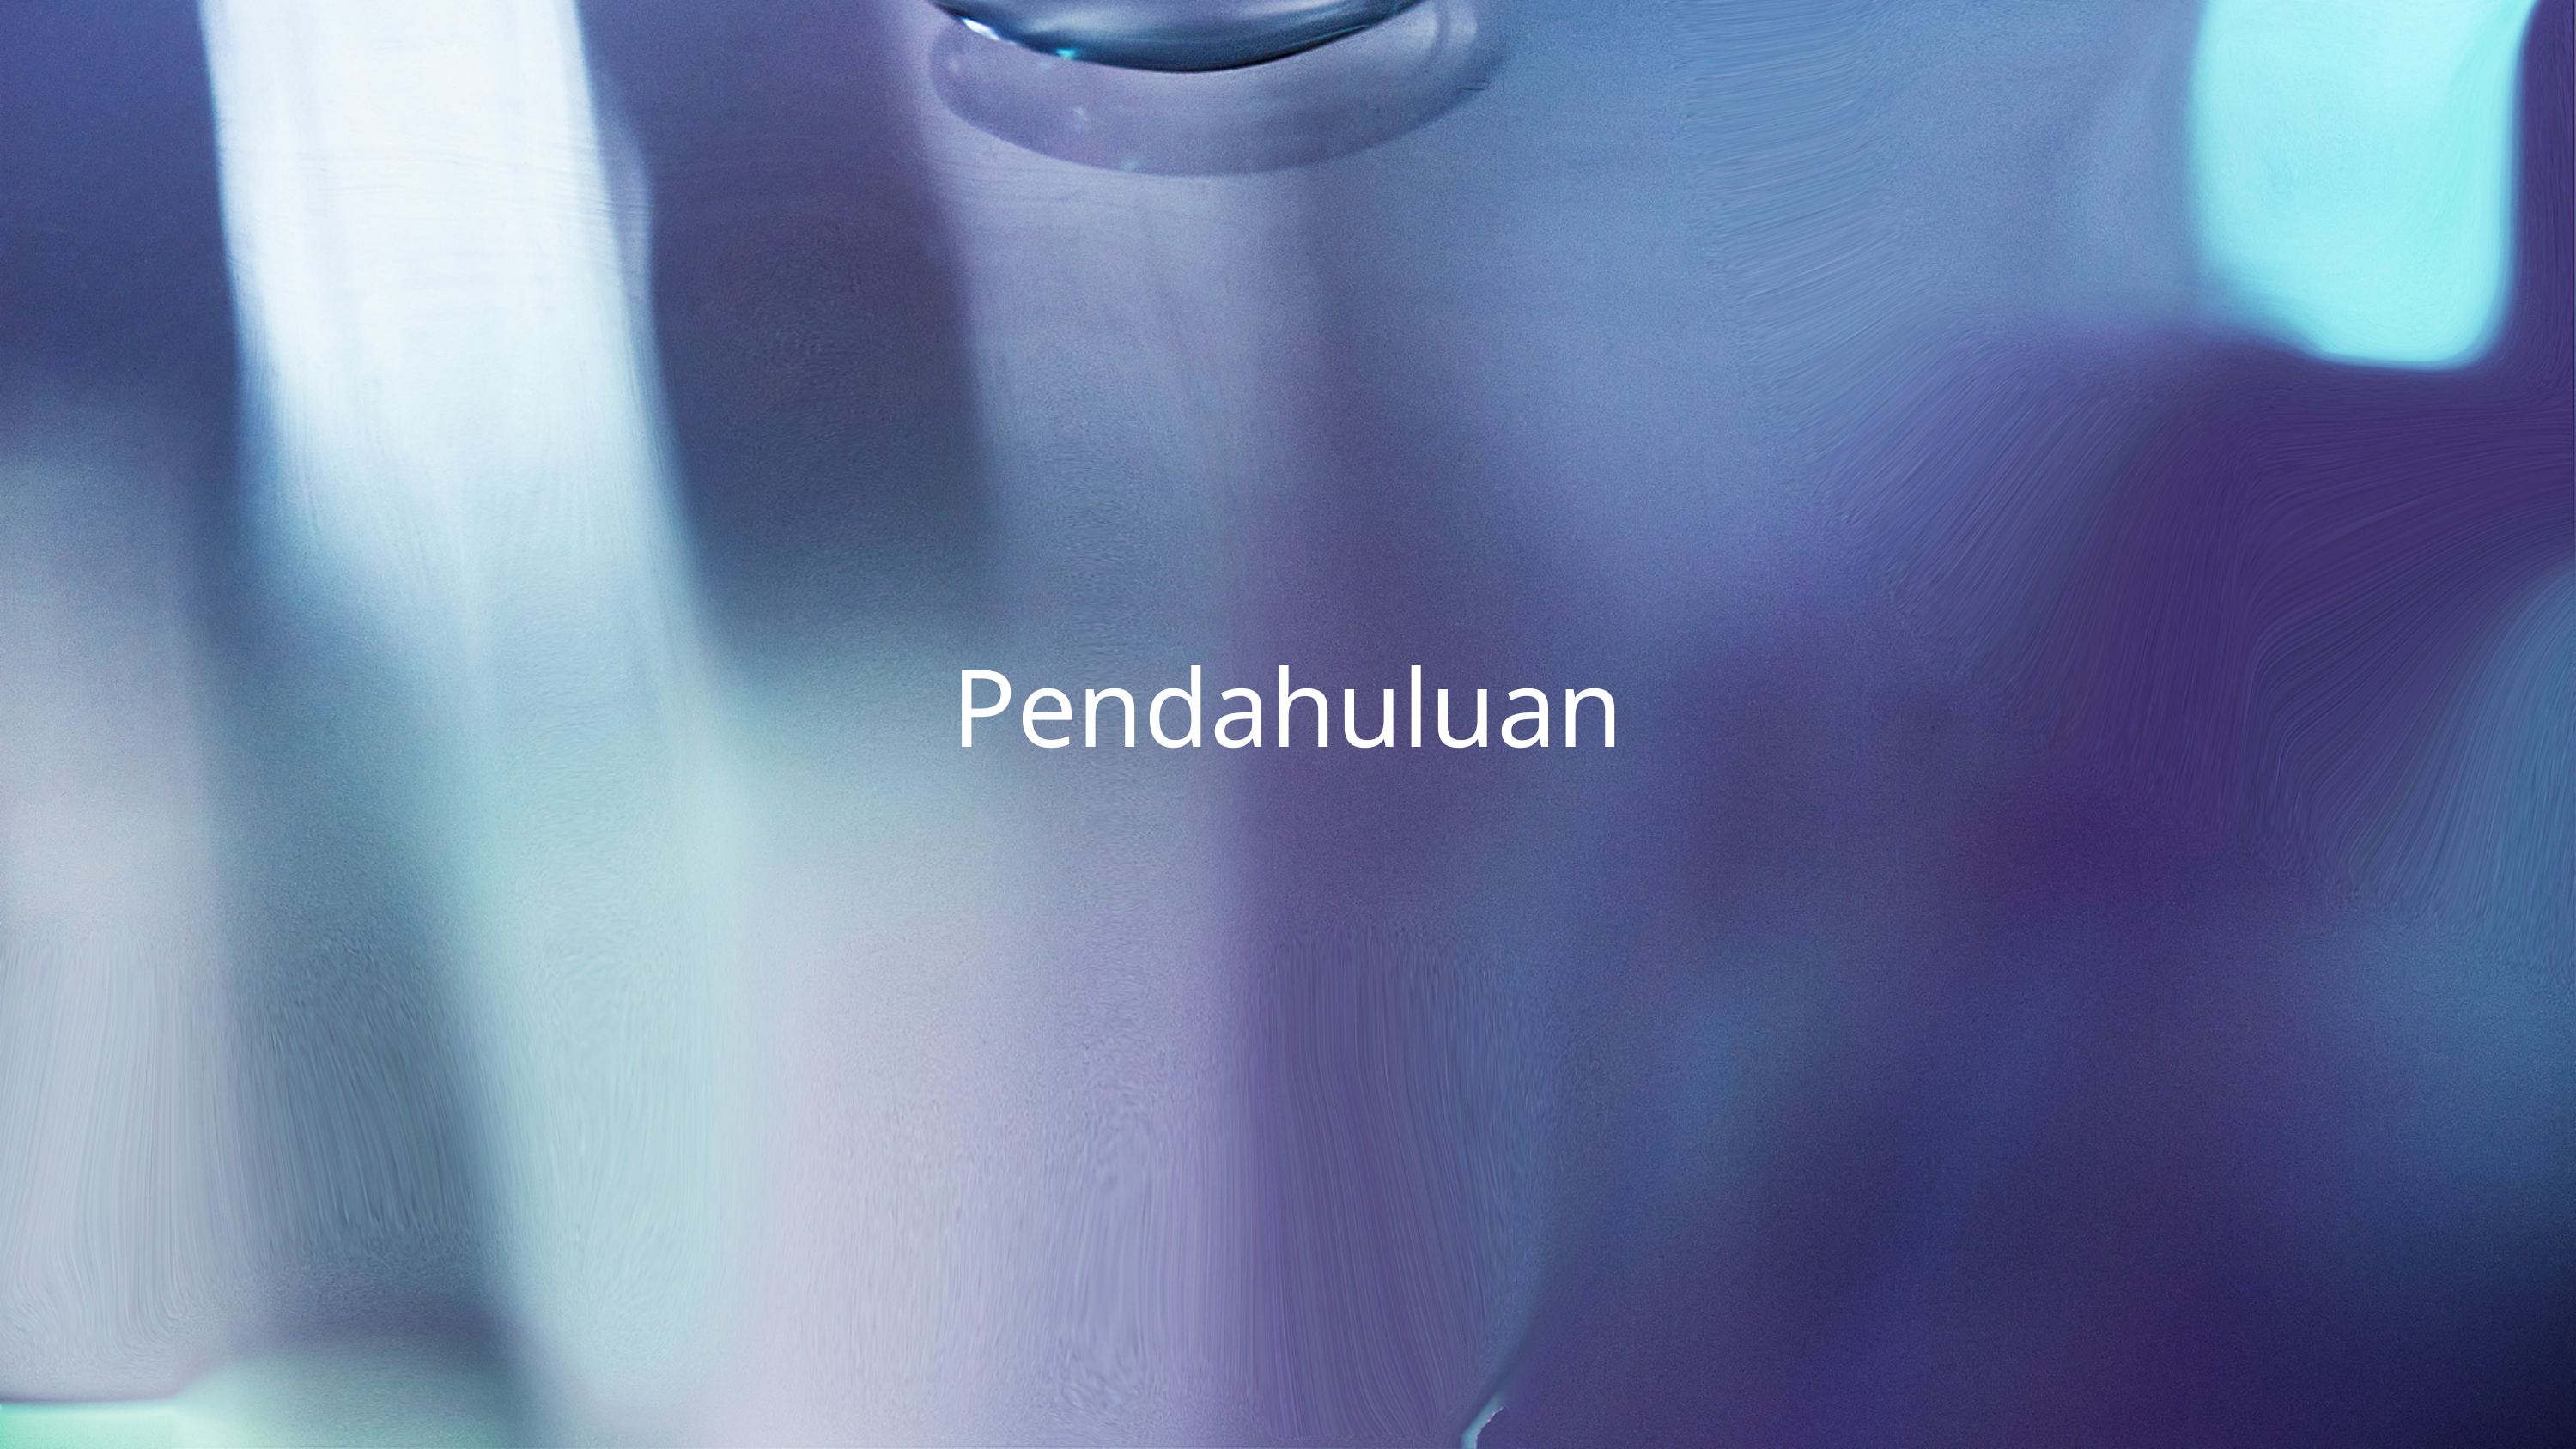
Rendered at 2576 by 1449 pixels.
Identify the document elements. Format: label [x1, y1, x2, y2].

text_box [0, 0, 2576, 1449]
